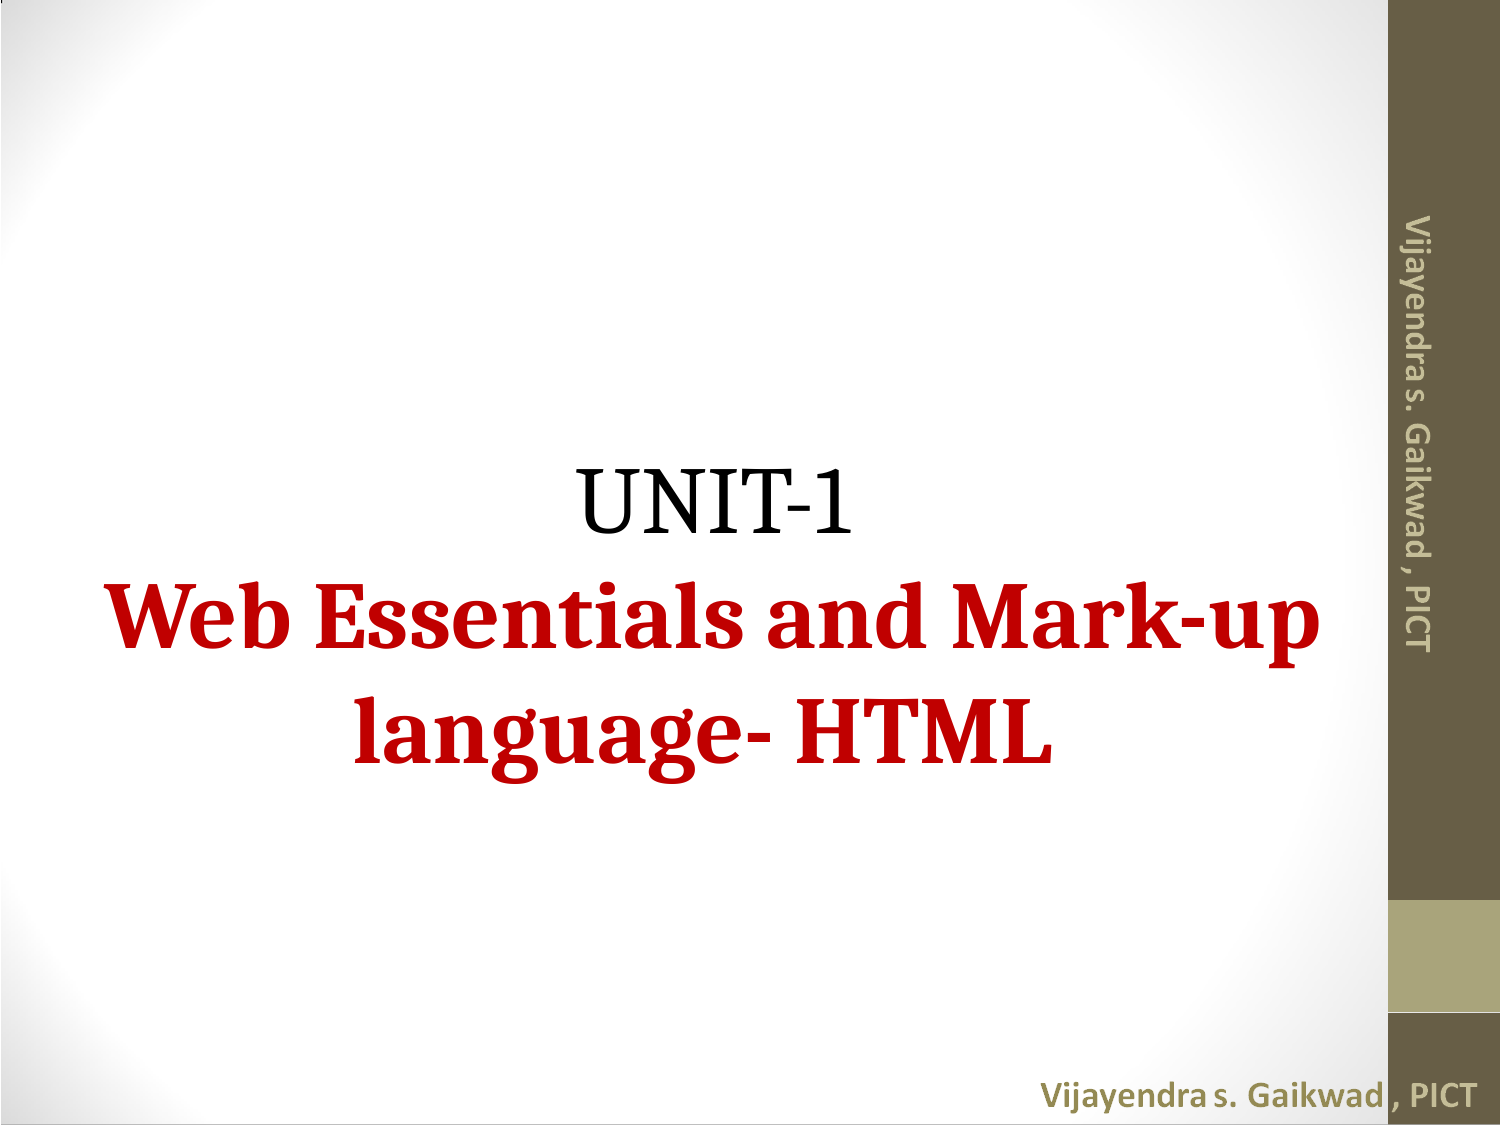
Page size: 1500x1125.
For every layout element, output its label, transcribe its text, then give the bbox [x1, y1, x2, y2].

title UNIT-1 Web Essentials and Mark-up language- HTML [50, 437, 1375, 786]
picture [0, 0, 1500, 1125]
